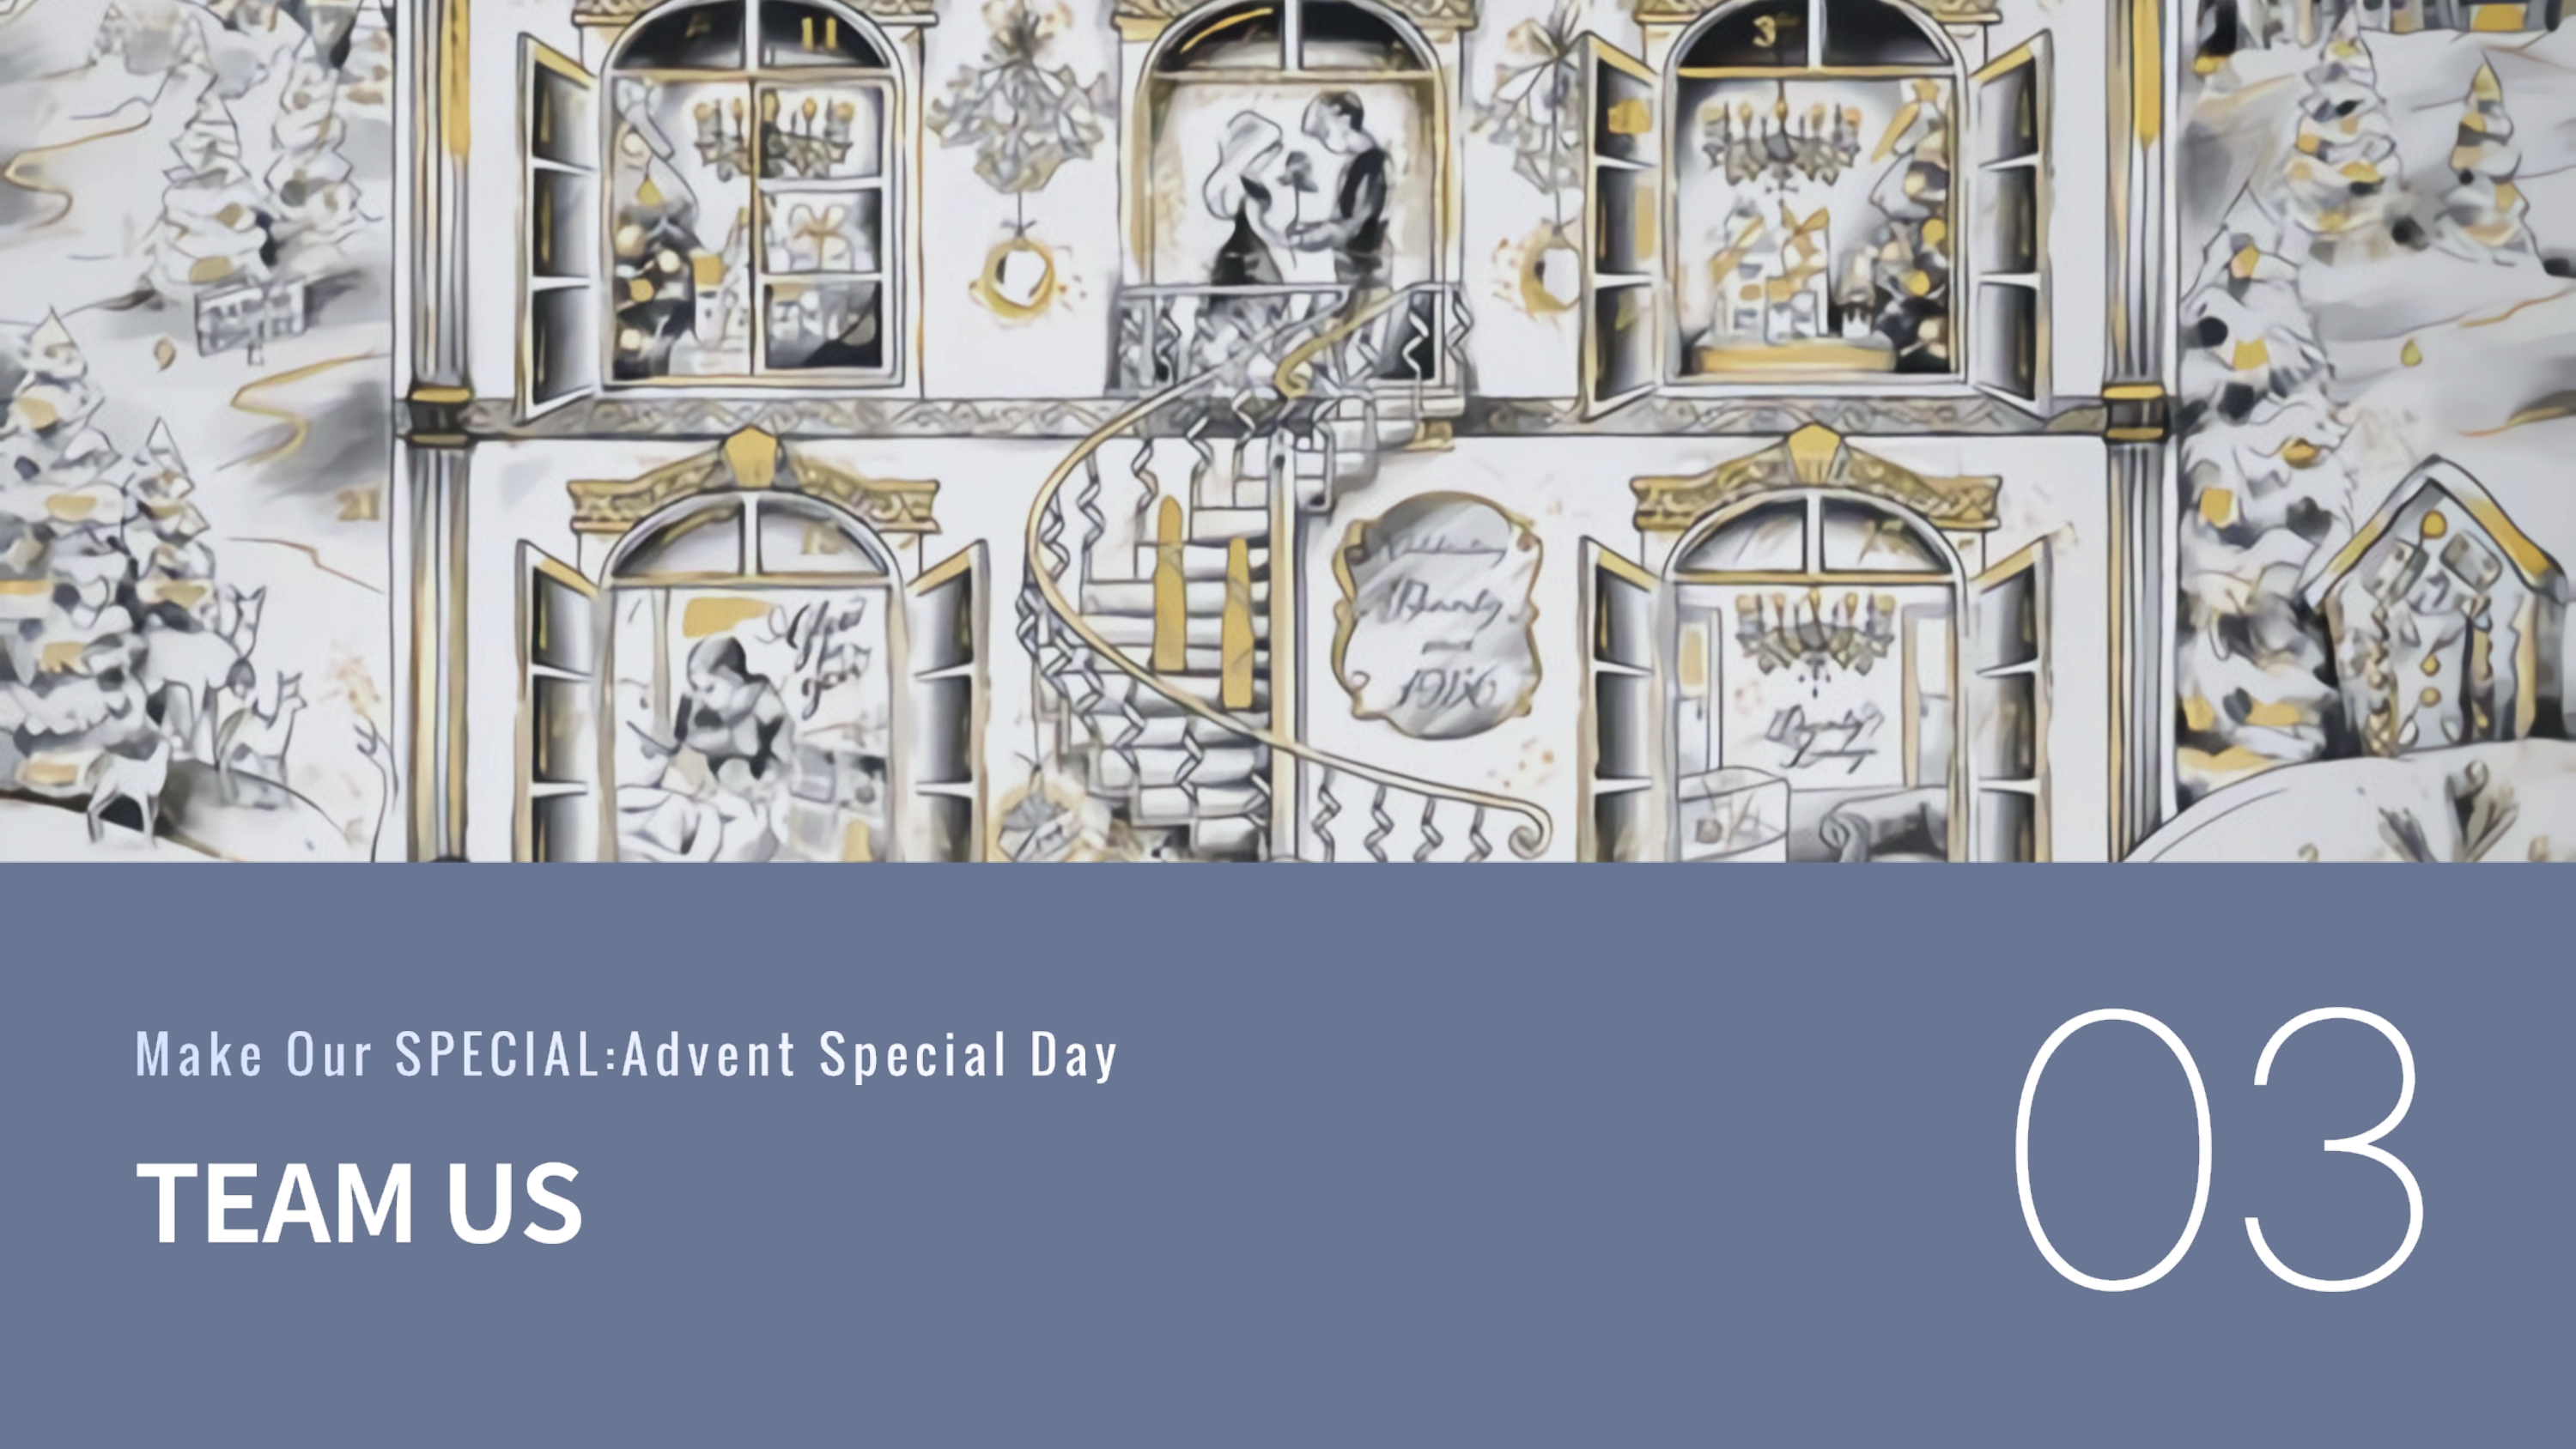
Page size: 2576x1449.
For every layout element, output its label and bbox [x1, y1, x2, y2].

picture [118, 1009, 1146, 1325]
picture [1657, 863, 2576, 1449]
text_box [0, 0, 2576, 863]
